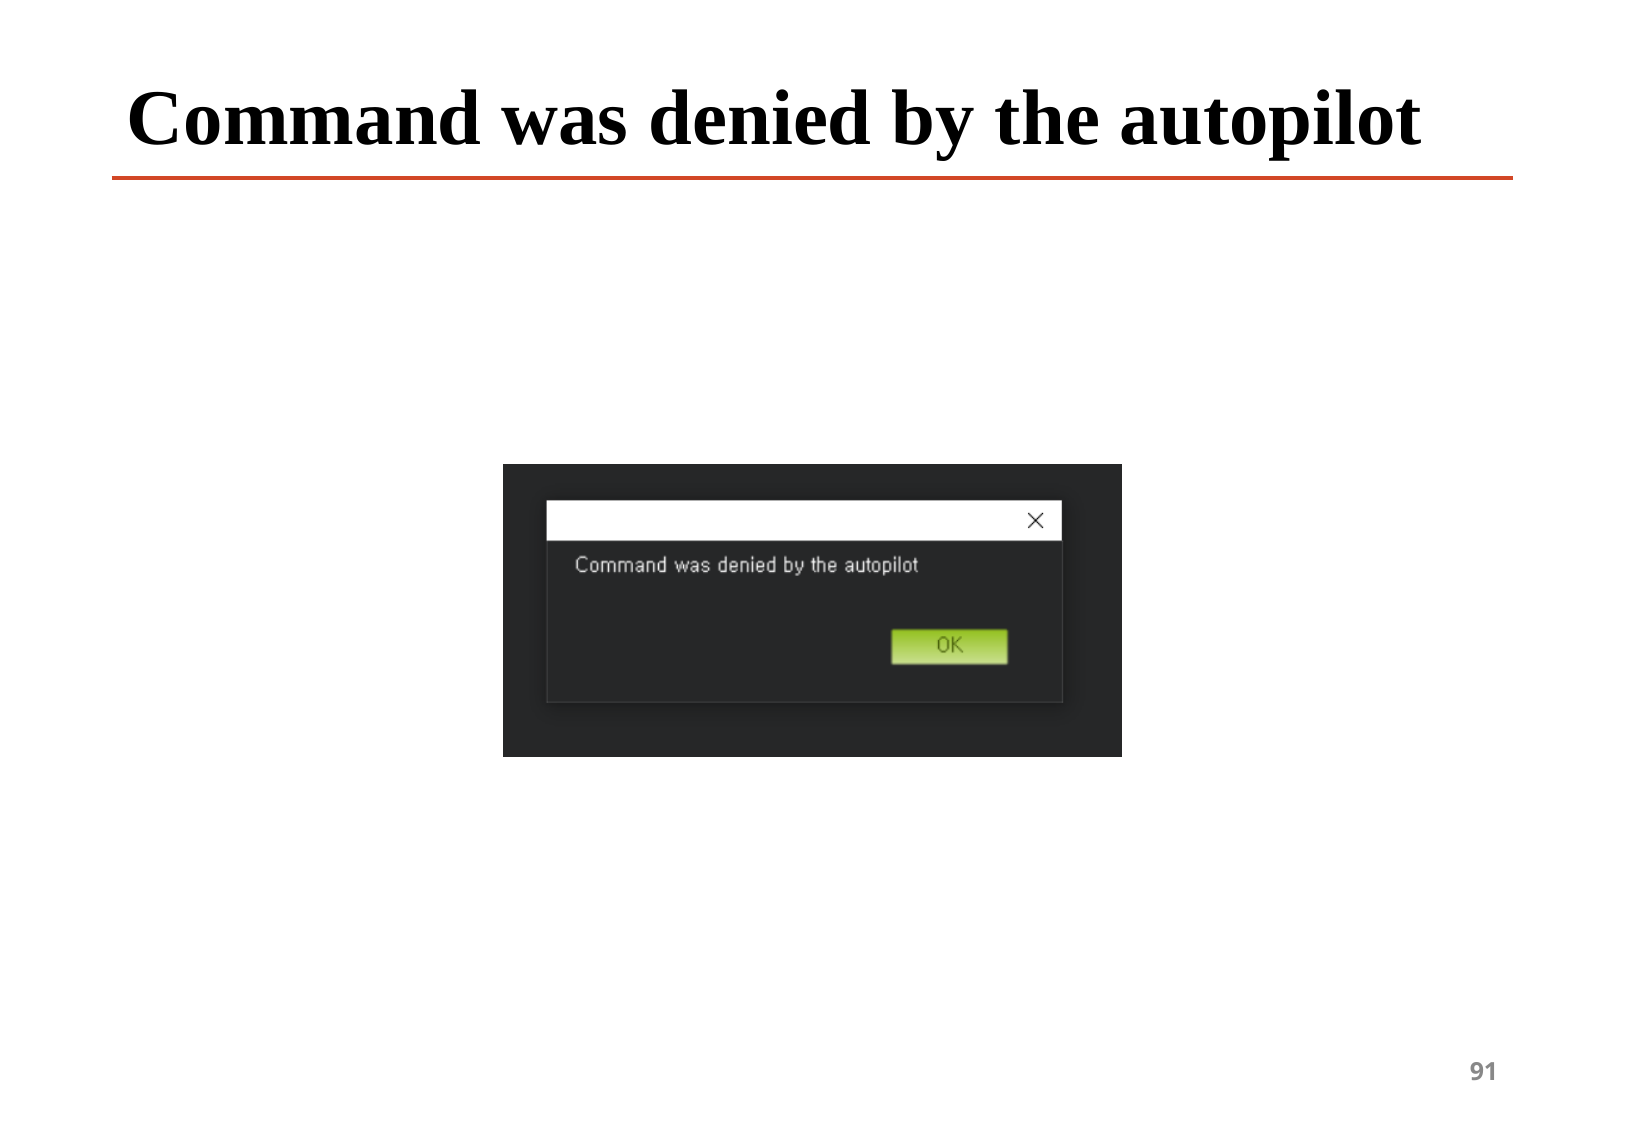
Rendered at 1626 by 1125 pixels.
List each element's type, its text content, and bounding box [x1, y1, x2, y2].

slide_number 91 [1433, 1042, 1514, 1103]
picture [502, 464, 1123, 757]
title Command was denied by the autopilot [111, 59, 1514, 179]
